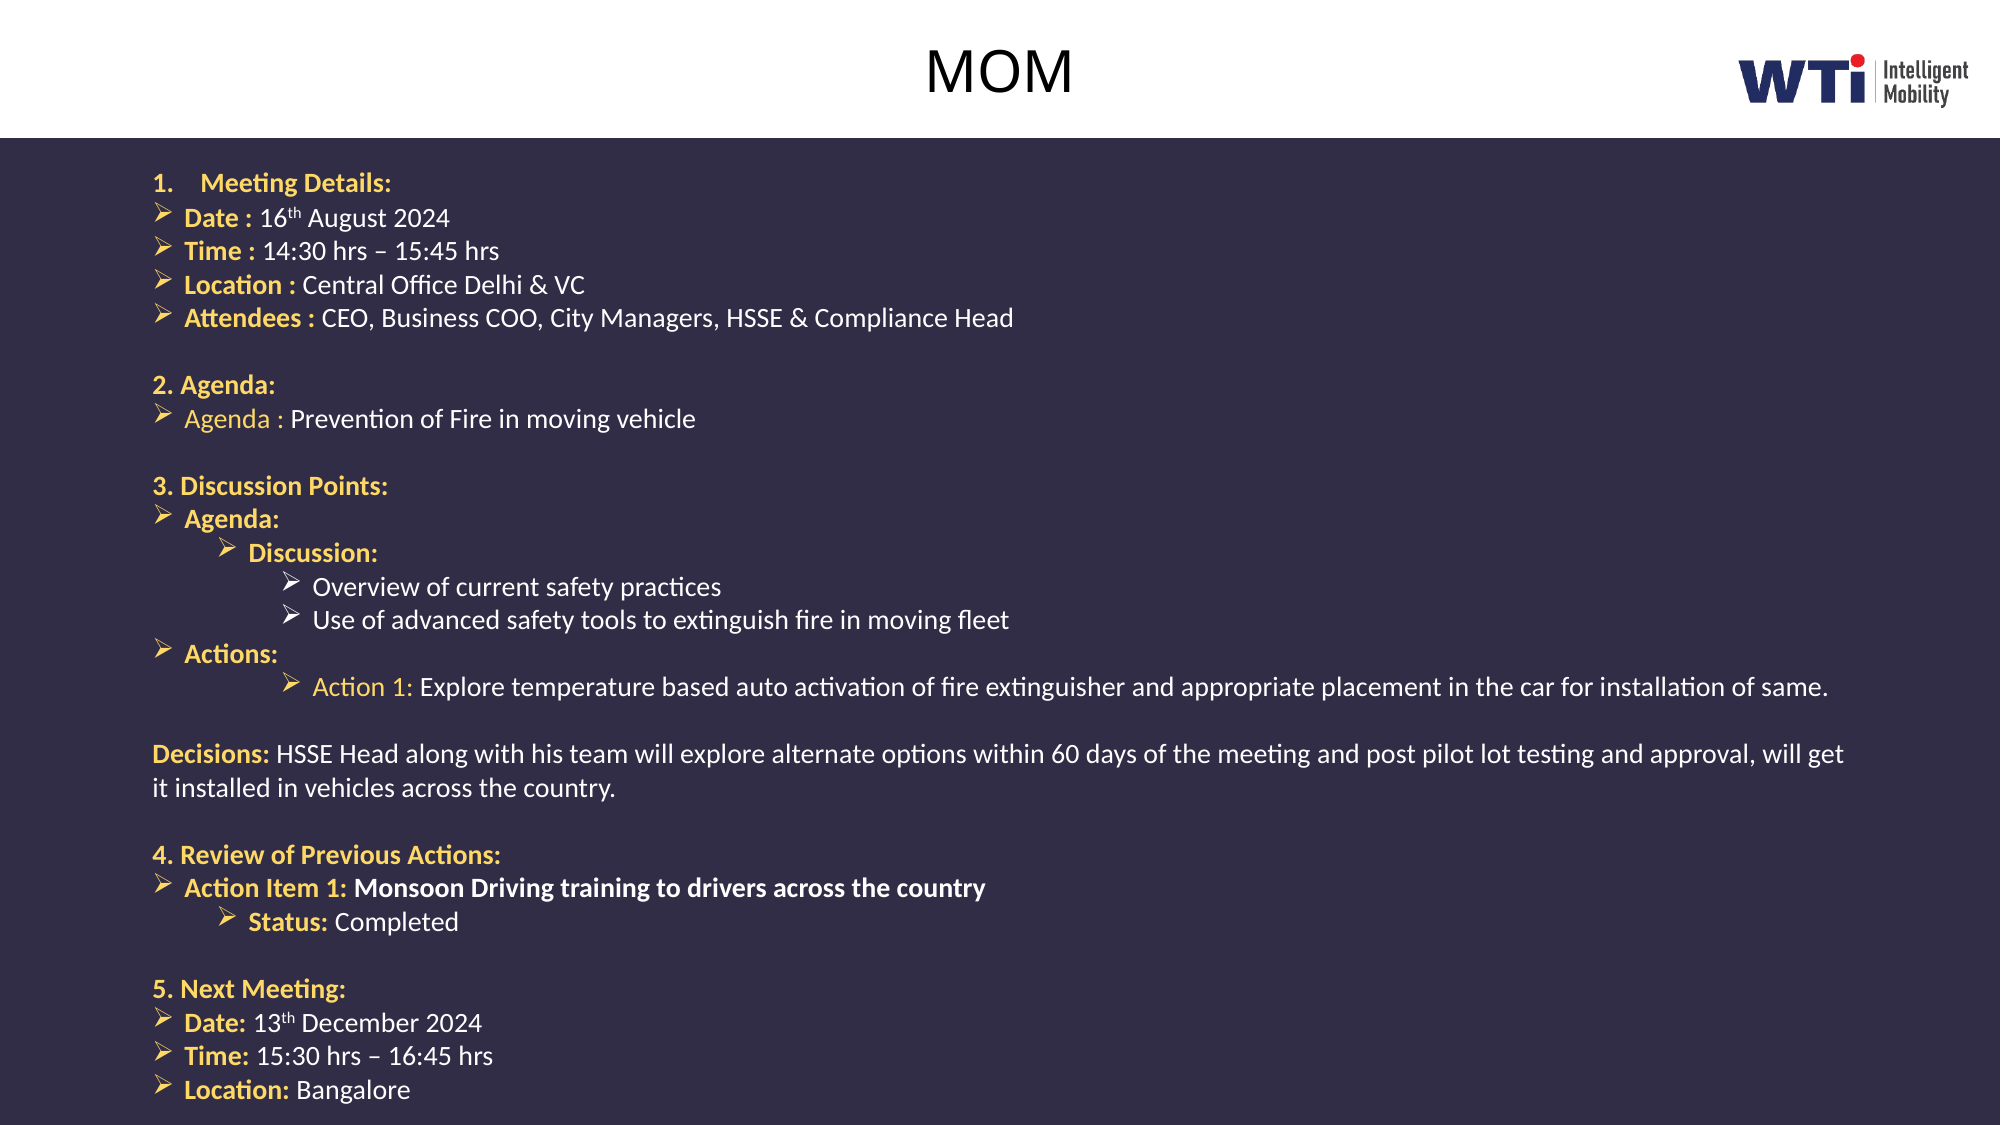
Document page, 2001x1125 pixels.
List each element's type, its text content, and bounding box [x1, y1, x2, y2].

text_box MOM [0, 0, 2000, 138]
picture [1729, 30, 1976, 120]
text_box Meeting Details: Date : 16th August 2024 Time : 14:30 hrs – 15:45 hrs Location : Central Office Delhi & VC Attendees : CEO, Business COO, City Managers, HSSE & Compliance Head 2. Agenda: Agenda : Prevention of Fire in moving vehicle 3. Discussion Points: Agenda: Discussion: Overview of current safety practices Use of advanced safety tools to extinguish fire in moving fleet Actions: Action 1: Explore temperature based auto activation of fire extinguisher and appropriate placement in the car for installation of same. Decisions: HSSE Head along with his team will explore alternate options within 60 days of the meeting and post pilot lot testing and approval, will get it installed in vehicles across the country. 4. Review of Previous Actions: Action Item 1: Monsoon Driving training to drivers across the country Status: Completed 5. Next Meeting: Date: 13th December 2024 Time: 15:30 hrs – 16:45 hrs Location: Bangalore [137, 161, 1863, 1125]
